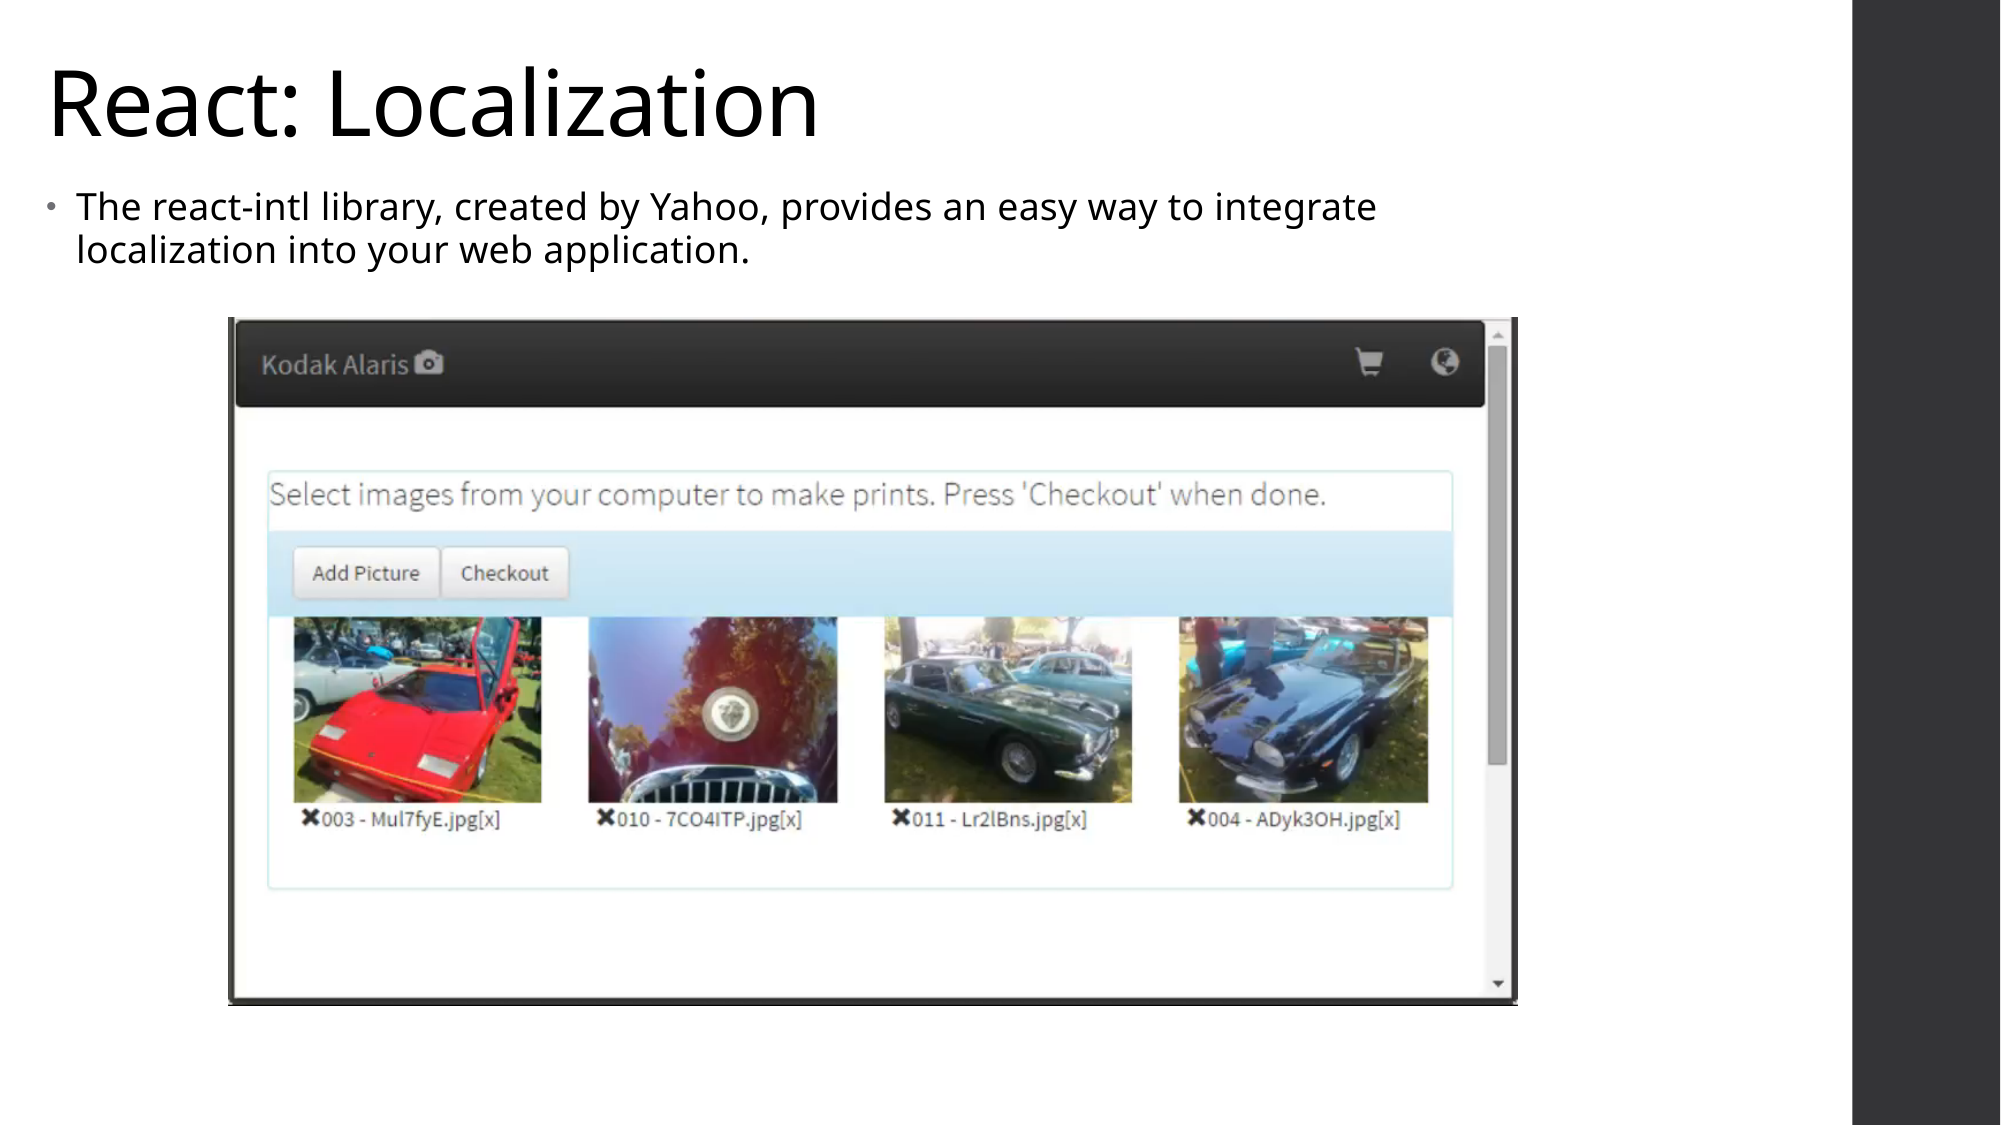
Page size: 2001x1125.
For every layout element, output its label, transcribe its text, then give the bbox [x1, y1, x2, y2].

title React: Localization [31, 31, 1622, 164]
list The react-intl library, created by Yahoo, provides an easy way to integrate localization into your web application. [31, 178, 1442, 302]
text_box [227, 316, 1519, 1007]
